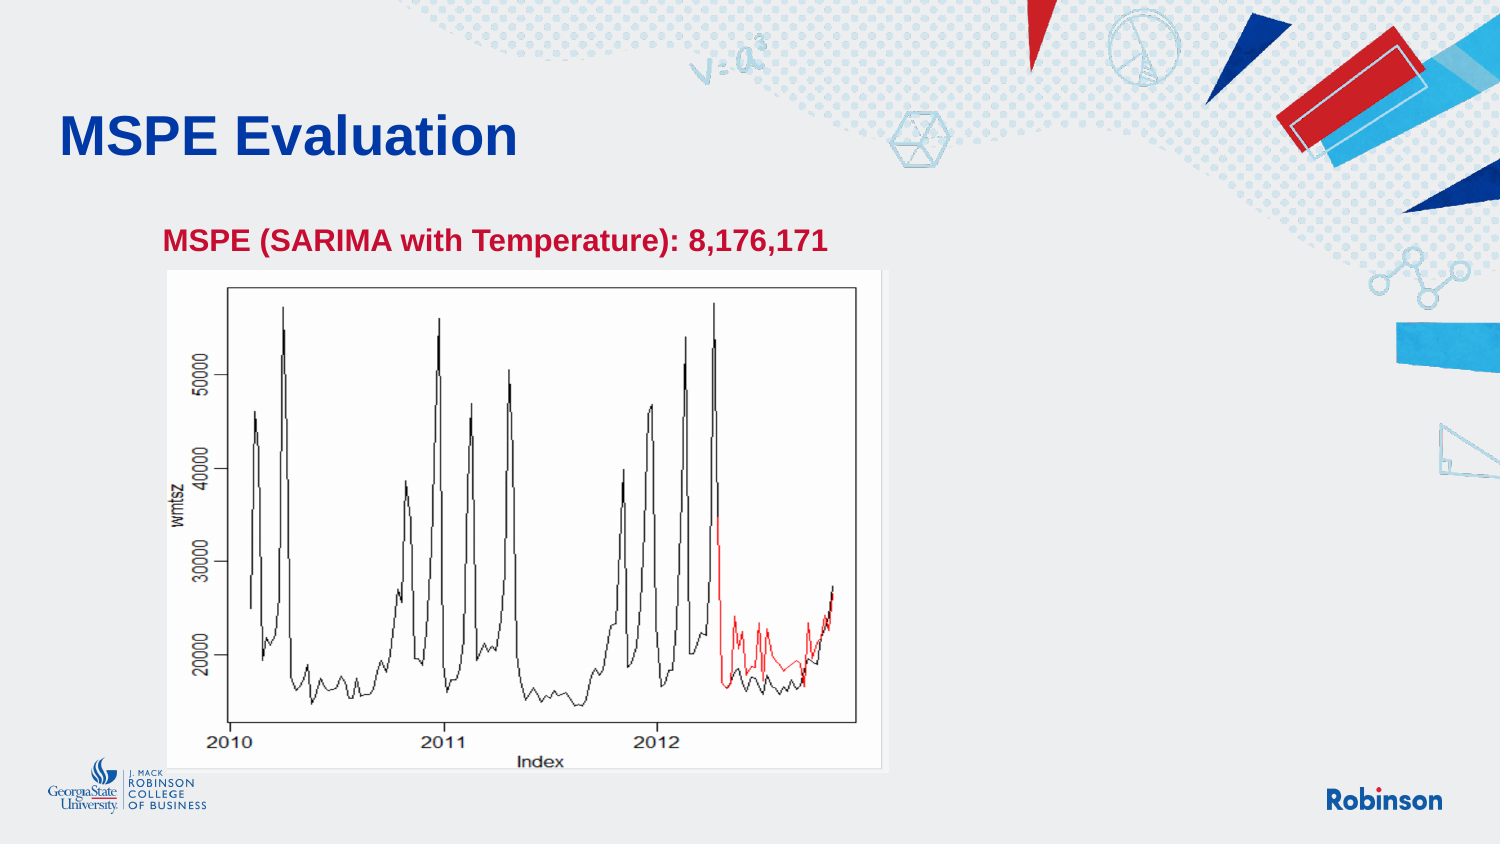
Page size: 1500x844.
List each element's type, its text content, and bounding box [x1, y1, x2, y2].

picture [0, 0, 1500, 844]
list MSPE (SARIMA with Temperature): 8,176,171 [12, 182, 1377, 306]
title MSPE Evaluation [59, 26, 1466, 168]
